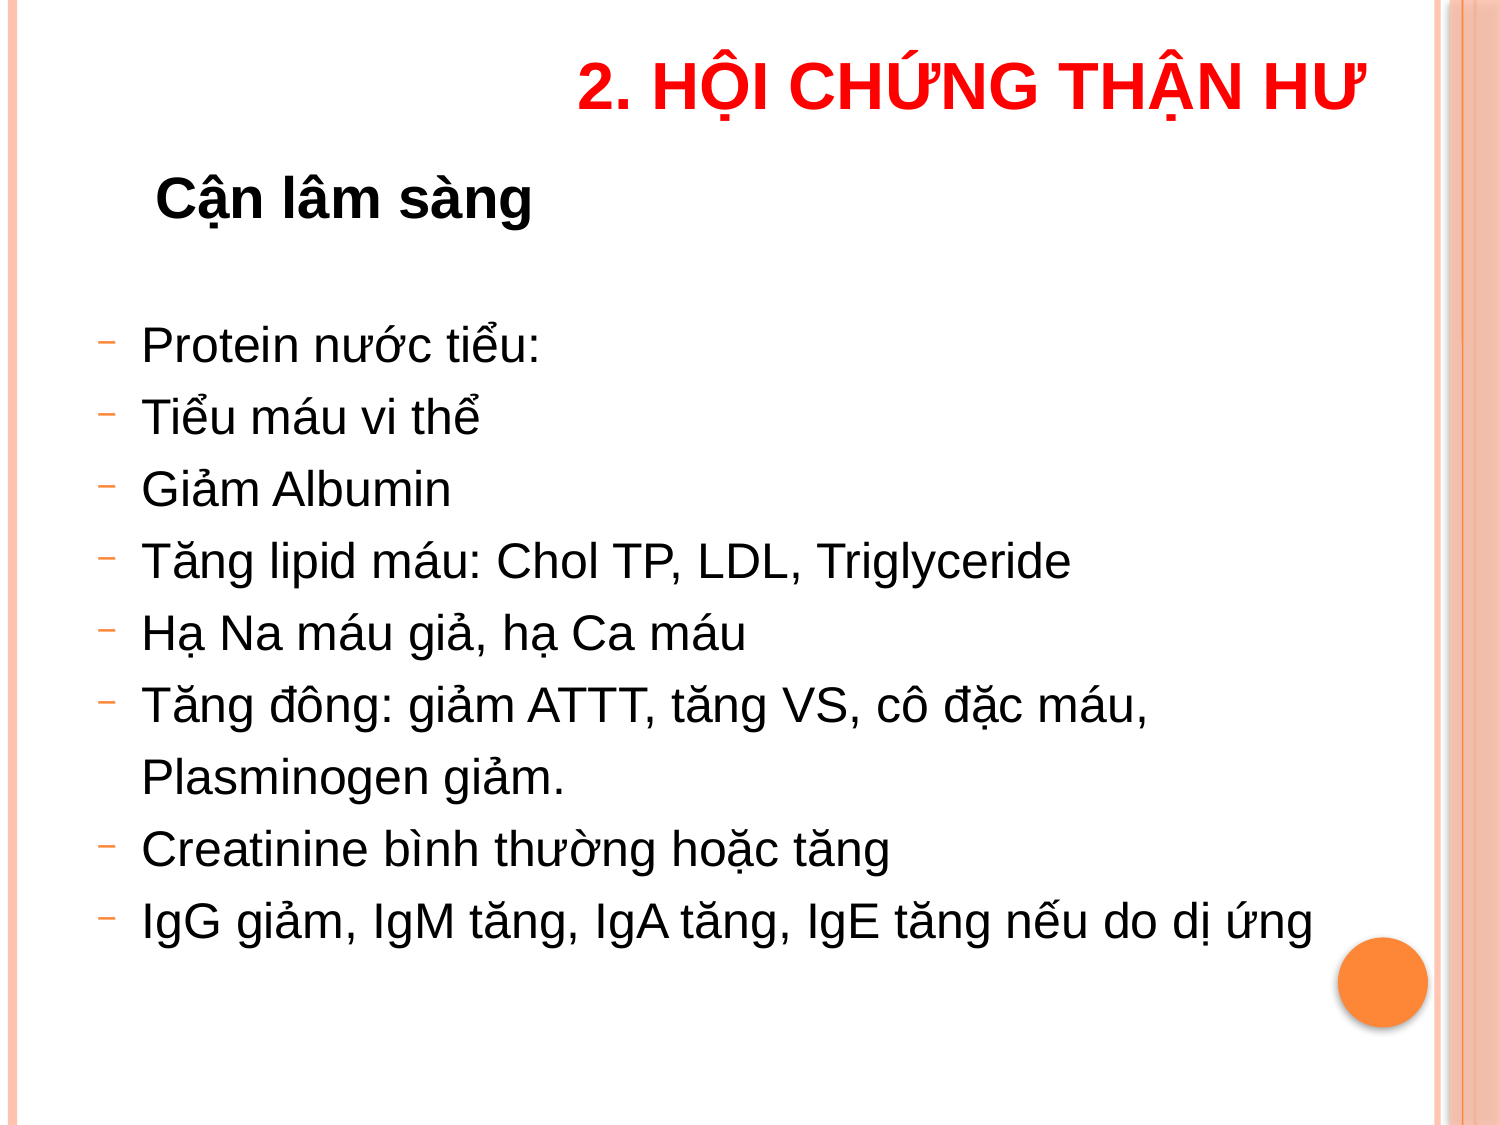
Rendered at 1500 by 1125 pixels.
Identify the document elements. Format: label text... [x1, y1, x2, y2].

text_box 2. HỘI CHỨNG THẬN HƯ [445, 35, 1500, 130]
text_box Protein nước tiểu: Tiểu máu vi thể Giảm Albumin Tăng lipid máu: Chol TP, LDL, Triglyceride Hạ Na máu giả, hạ Ca máu Tăng đông: giảm ATTT, tăng VS, cô đặc máu, Plasminogen giảm. Creatinine bình thường hoặc tăng IgG giảm, IgM tăng, IgA tăng, IgE tăng nếu do dị ứng [81, 292, 1432, 1079]
text_box Cận lâm sàng [140, 152, 926, 238]
